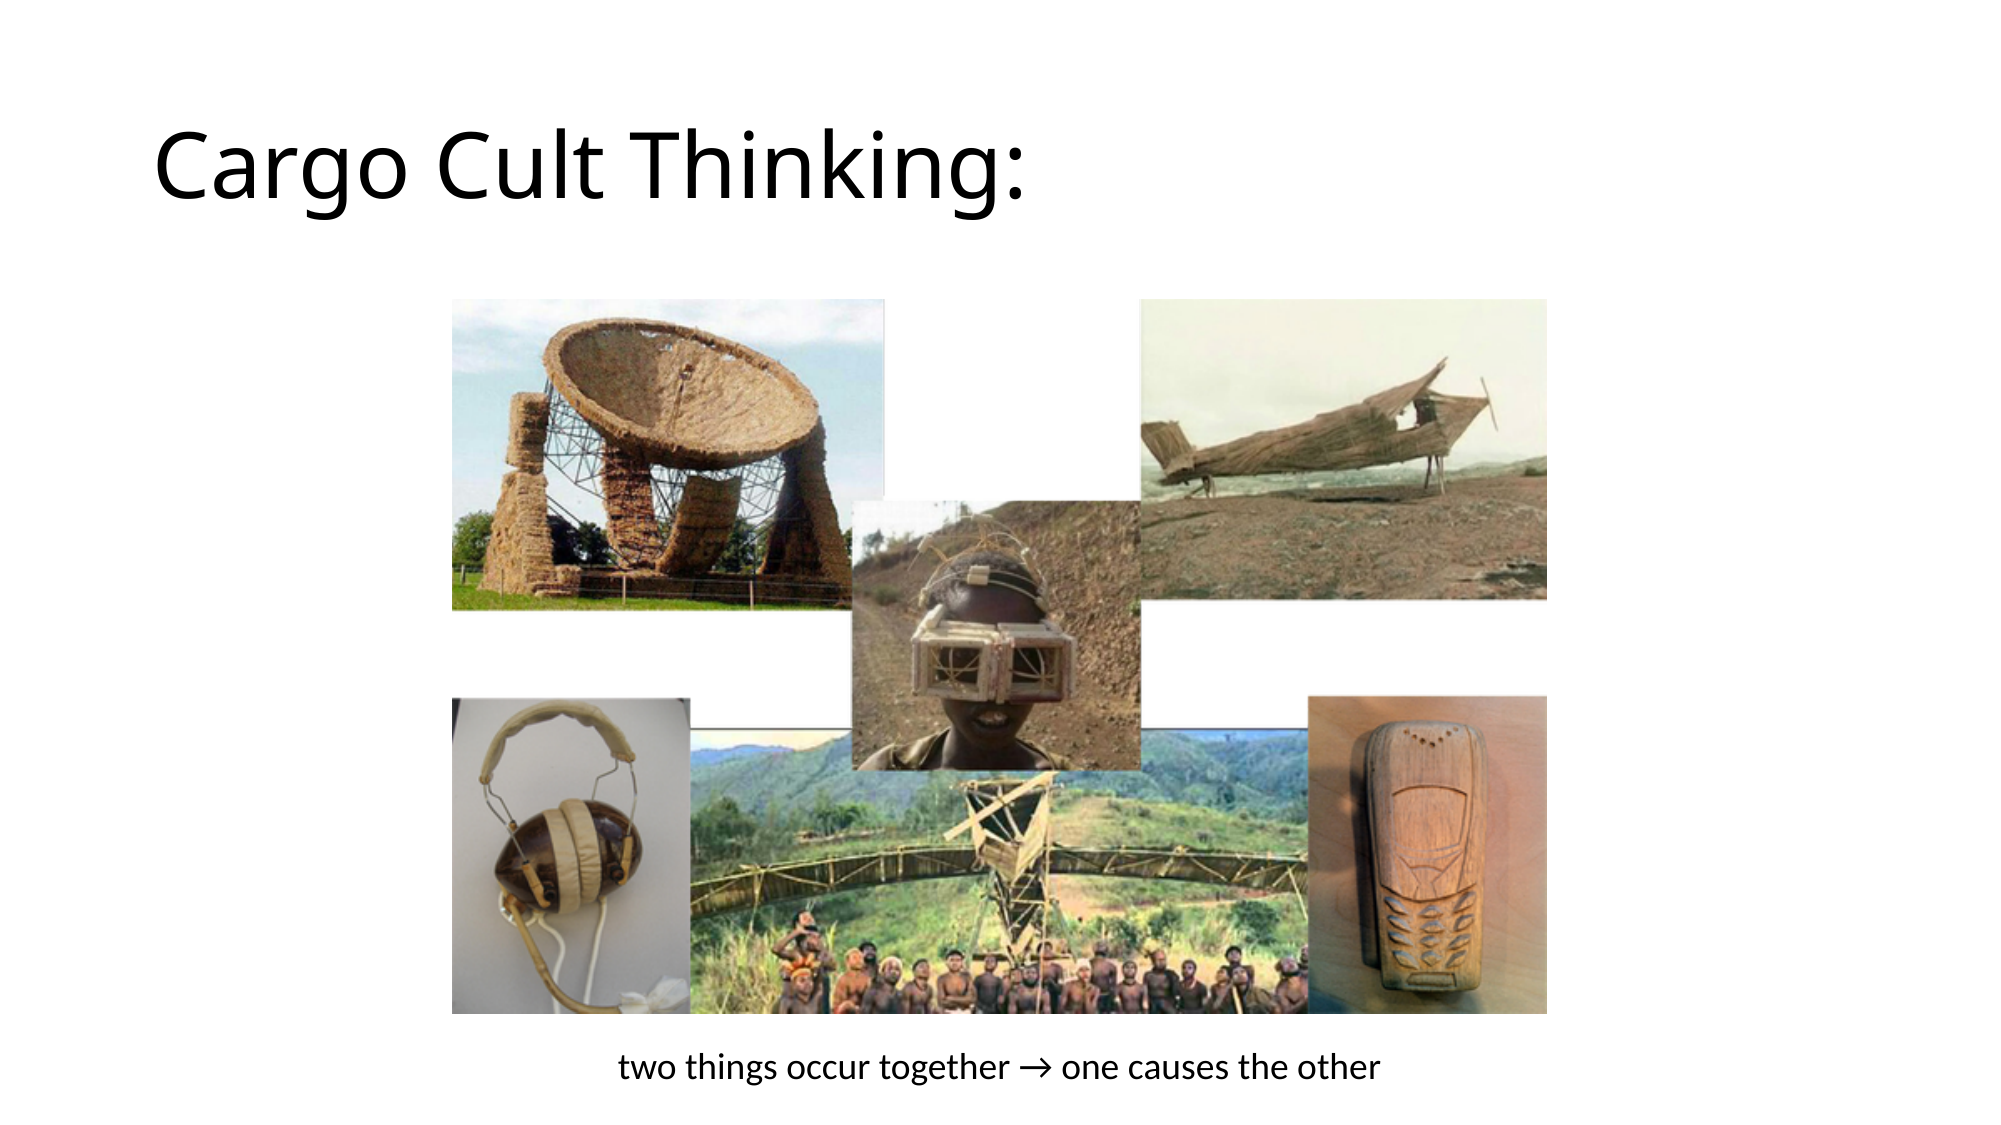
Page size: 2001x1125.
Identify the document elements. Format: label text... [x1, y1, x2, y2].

title Cargo Cult Thinking: [137, 59, 1863, 278]
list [452, 299, 1547, 1014]
text_box two things occur together → one causes the other [250, 1034, 1750, 1095]
